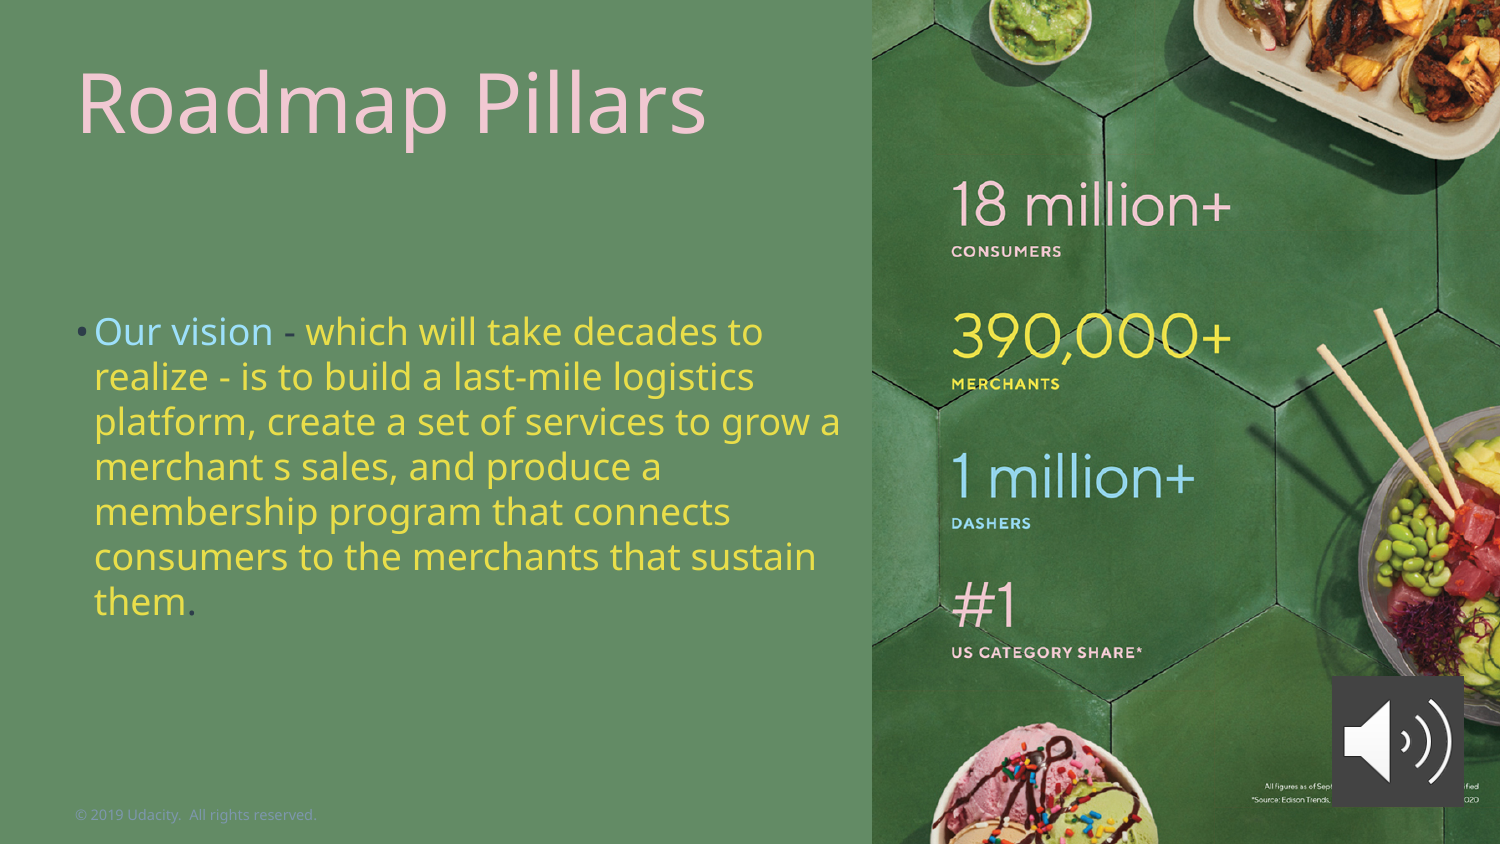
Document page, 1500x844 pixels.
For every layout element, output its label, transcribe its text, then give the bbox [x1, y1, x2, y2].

title Roadmap Pillars [75, 50, 866, 148]
list © 2019 Udacity. All rights reserved. [75, 806, 725, 826]
picture [871, 0, 1500, 844]
list Our vision - which will take decades to realize - is to build a last-mile logistics platform, create a set of services to grow a merchant s sales, and produce a membership program that connects consumers to the merchants that sustain them. [75, 231, 863, 700]
